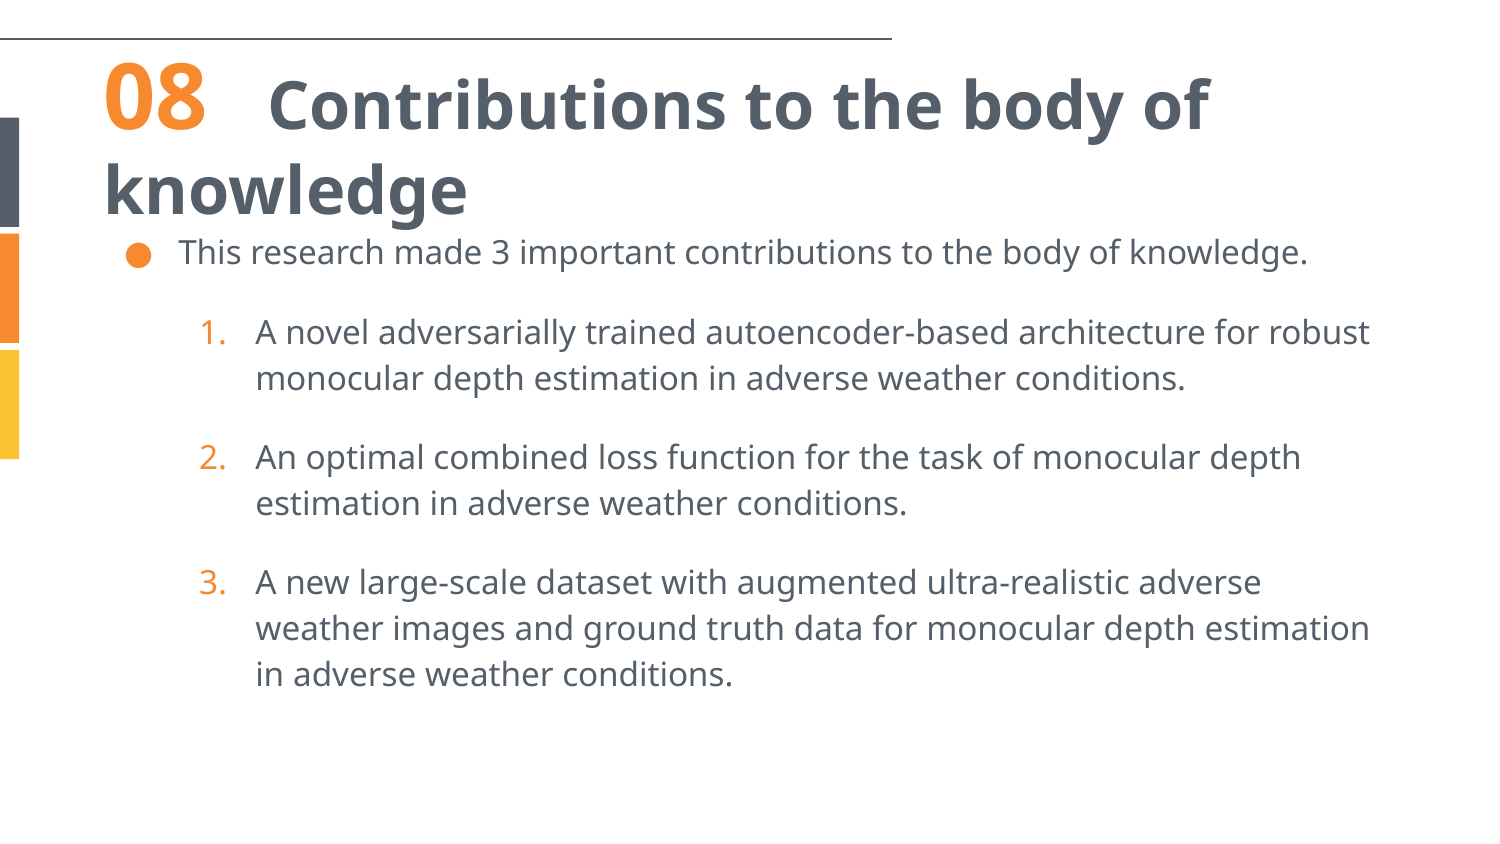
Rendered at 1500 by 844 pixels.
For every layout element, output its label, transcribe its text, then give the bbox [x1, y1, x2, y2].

text_box This research made 3 important contributions to the body of knowledge. A novel adversarially trained autoencoder-based architecture for robust monocular depth estimation in adverse weather conditions. An optimal combined loss function for the task of monocular depth estimation in adverse weather conditions. A new large-scale dataset with augmented ultra-realistic adverse weather images and ground truth data for monocular depth estimation in adverse weather conditions. [88, 216, 1394, 665]
text_box 08 Contributions to the body of knowledge [88, 85, 1332, 180]
